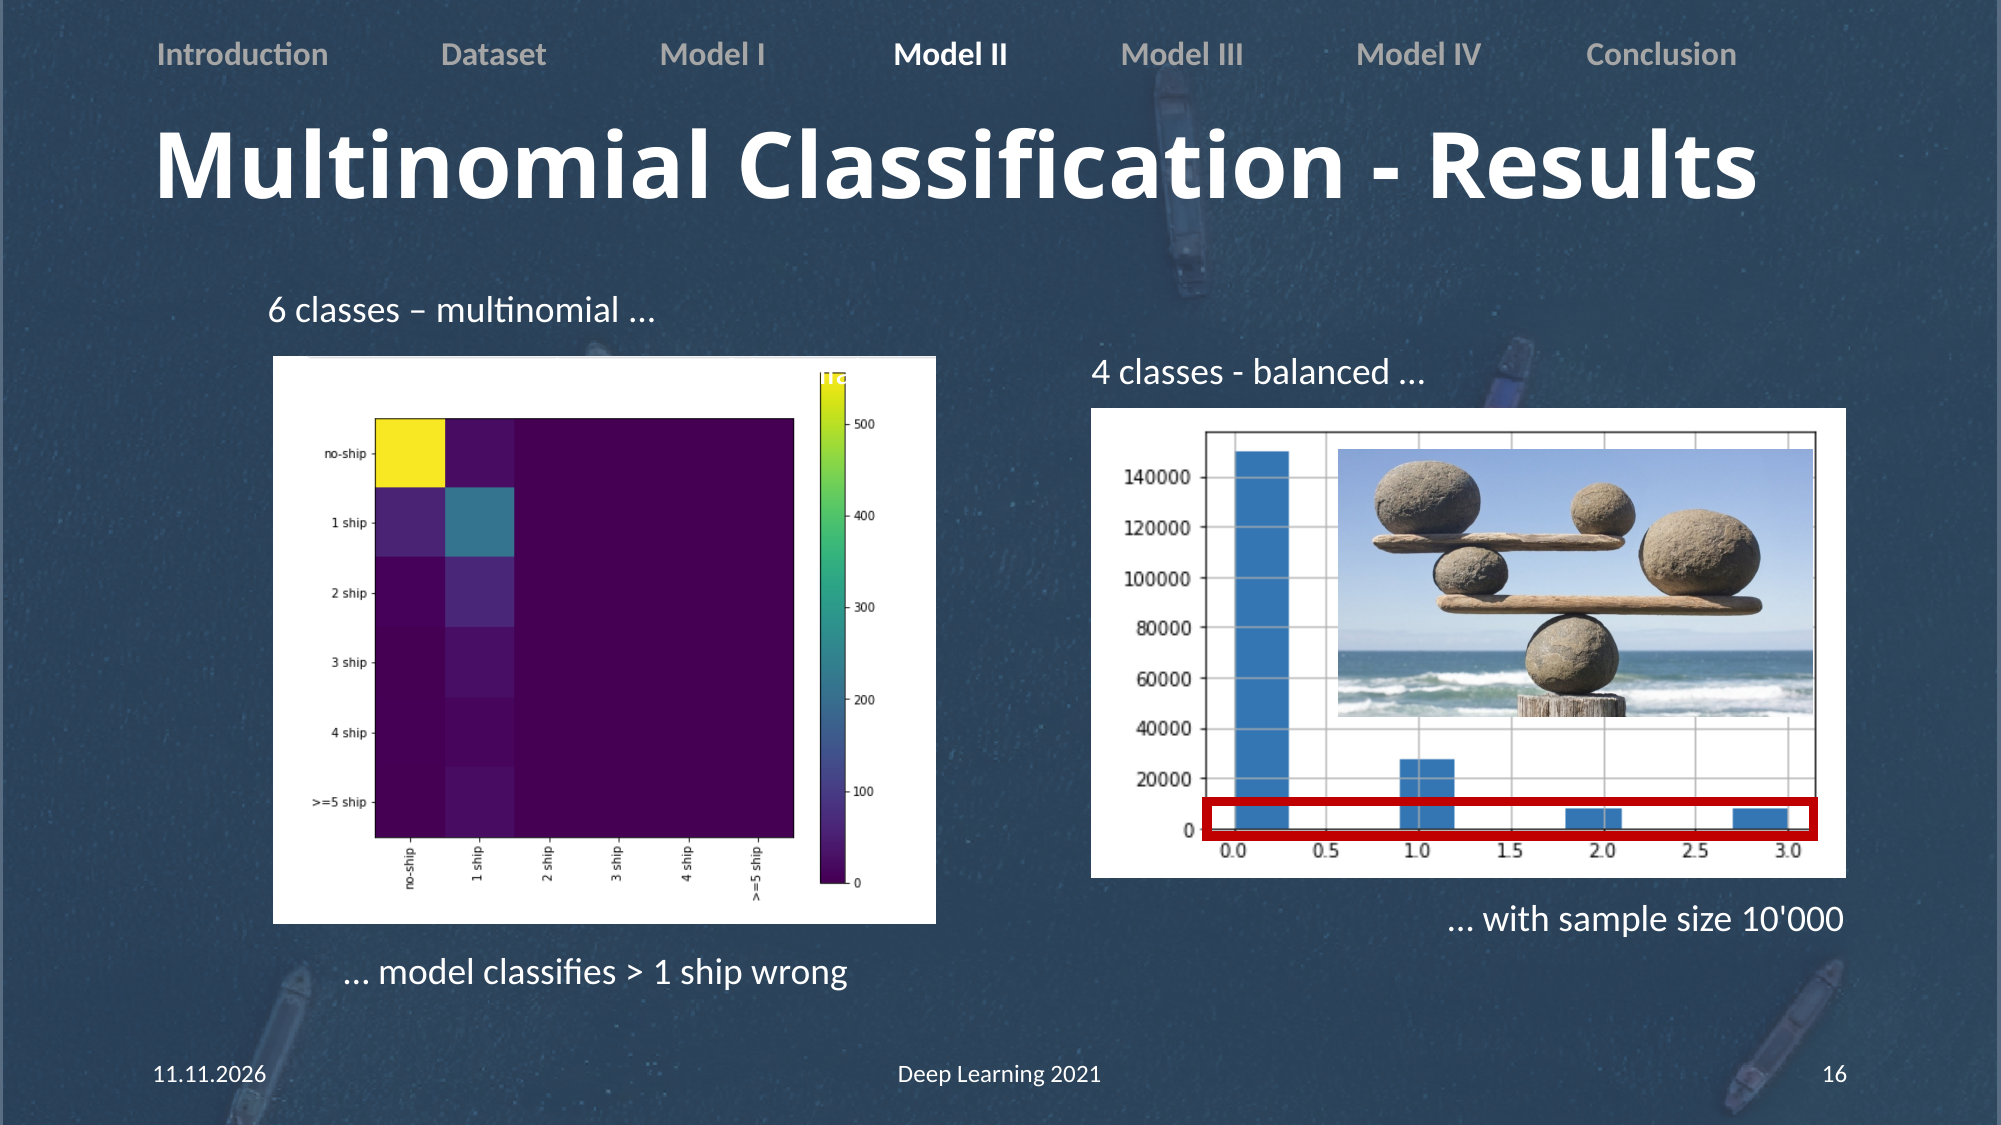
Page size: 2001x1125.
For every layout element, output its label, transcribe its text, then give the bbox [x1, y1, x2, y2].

text_box … model classifies > 1 ship wrong [328, 940, 1103, 1001]
text_box 6 classes – multinomial ... [252, 278, 703, 338]
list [1091, 408, 1846, 878]
text_box … with sample size 10'000 [1432, 885, 1939, 946]
picture [273, 356, 936, 924]
text_box Introduction Dataset Model I Model II Model III Model IV Conclusion [112, 24, 1939, 80]
text_box 4 classes - balanced … [1076, 339, 1556, 400]
text_box 6 Klassen - Multinomial [491, 339, 942, 400]
picture [1338, 449, 1813, 718]
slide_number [137, 1042, 588, 1103]
slide_number 16 [1412, 1042, 1863, 1103]
title Multinomial Classification - Results [137, 59, 1863, 278]
footer Deep Learning 2021 [662, 1042, 1338, 1103]
